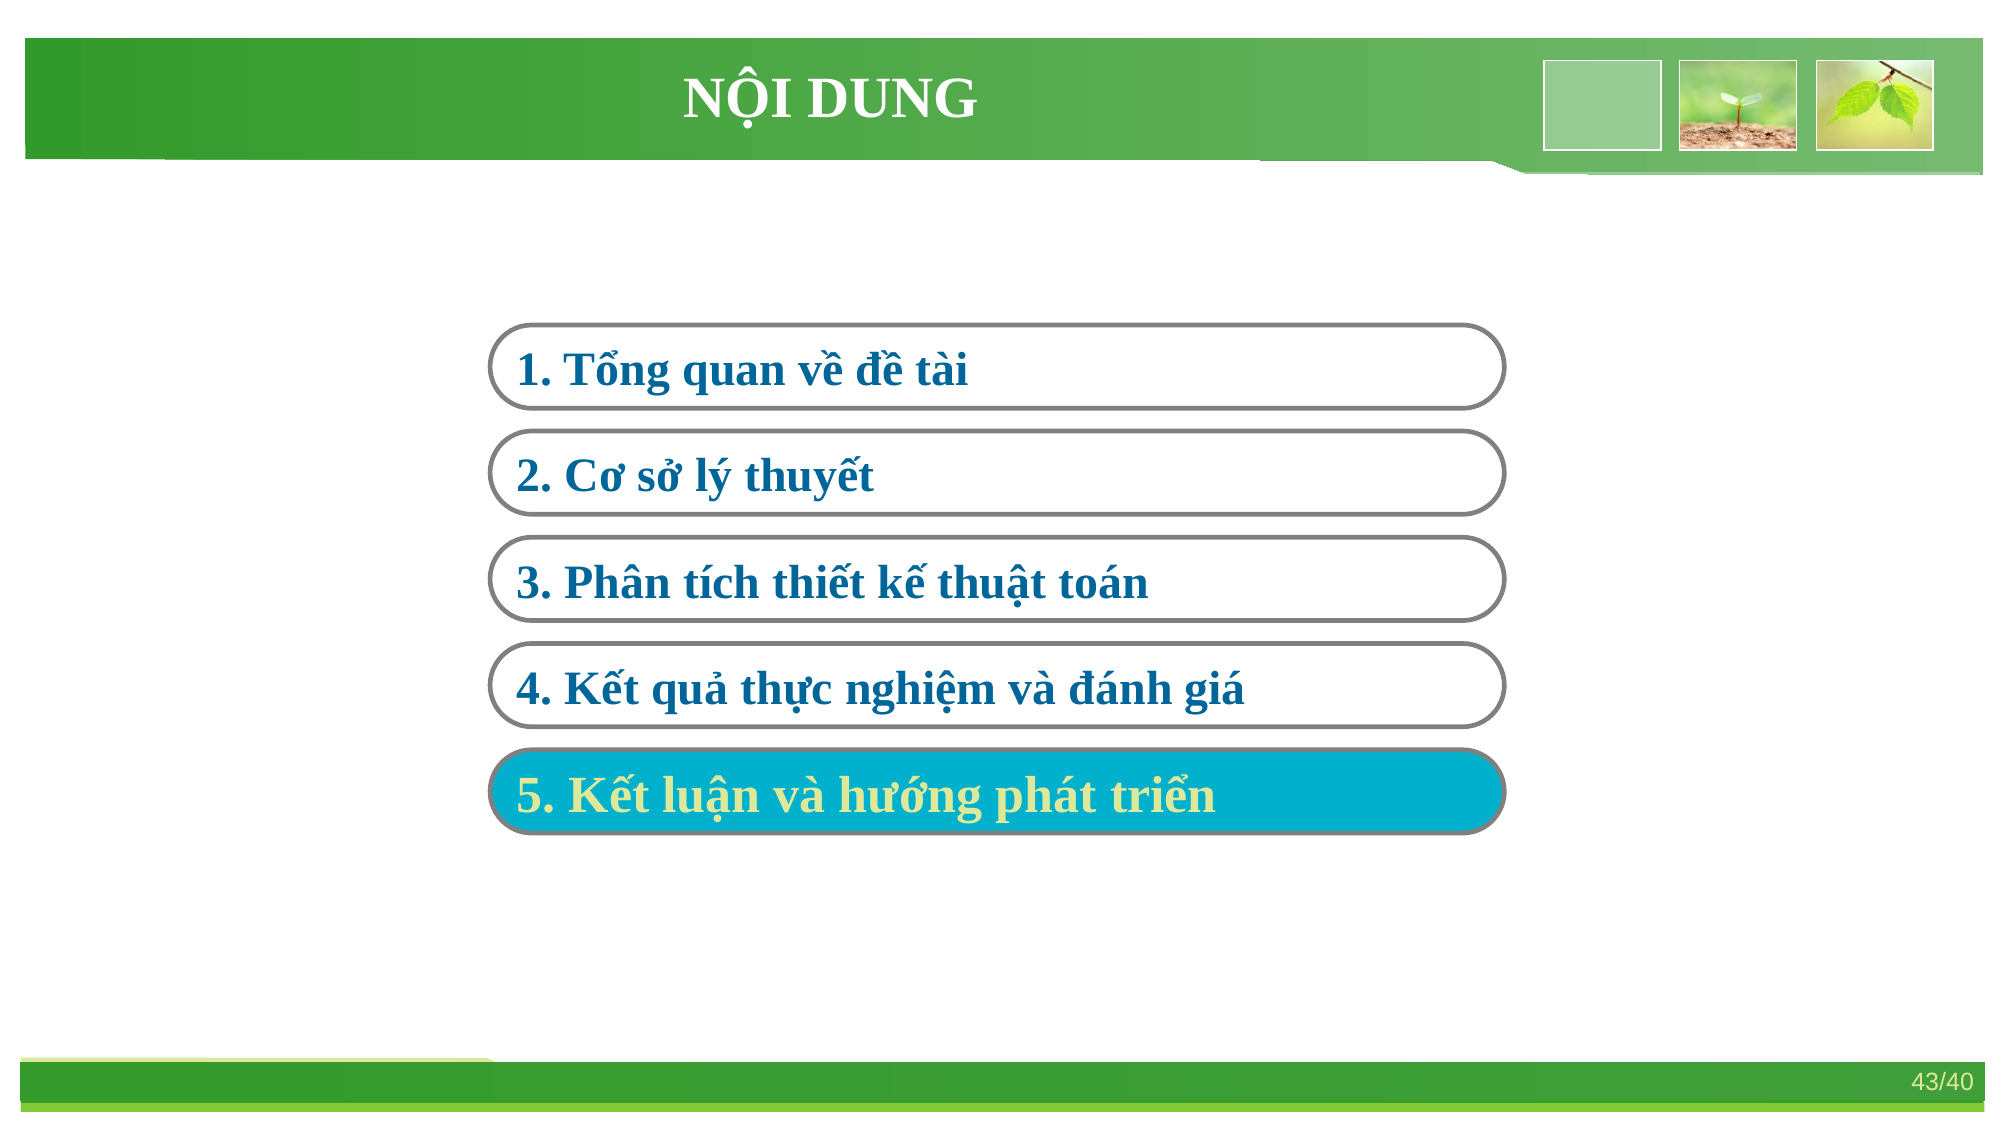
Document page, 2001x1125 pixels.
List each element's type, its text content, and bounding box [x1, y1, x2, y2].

text_box 4. Kết quả thực nghiệm và đánh giá [490, 643, 1505, 727]
picture [1680, 61, 1796, 149]
picture [1817, 61, 1932, 149]
text_box 1. Tổng quan về đề tài [490, 324, 1505, 409]
text_box 5. Kết luận và hướng phát triển [490, 749, 1505, 834]
text_box 2. Cơ sở lý thuyết [490, 430, 1505, 515]
text_box 3. Phân tích thiết kế thuật toán [490, 537, 1505, 621]
picture [20, 1062, 1985, 1101]
text_box NỘI DUNG [274, 37, 1388, 150]
